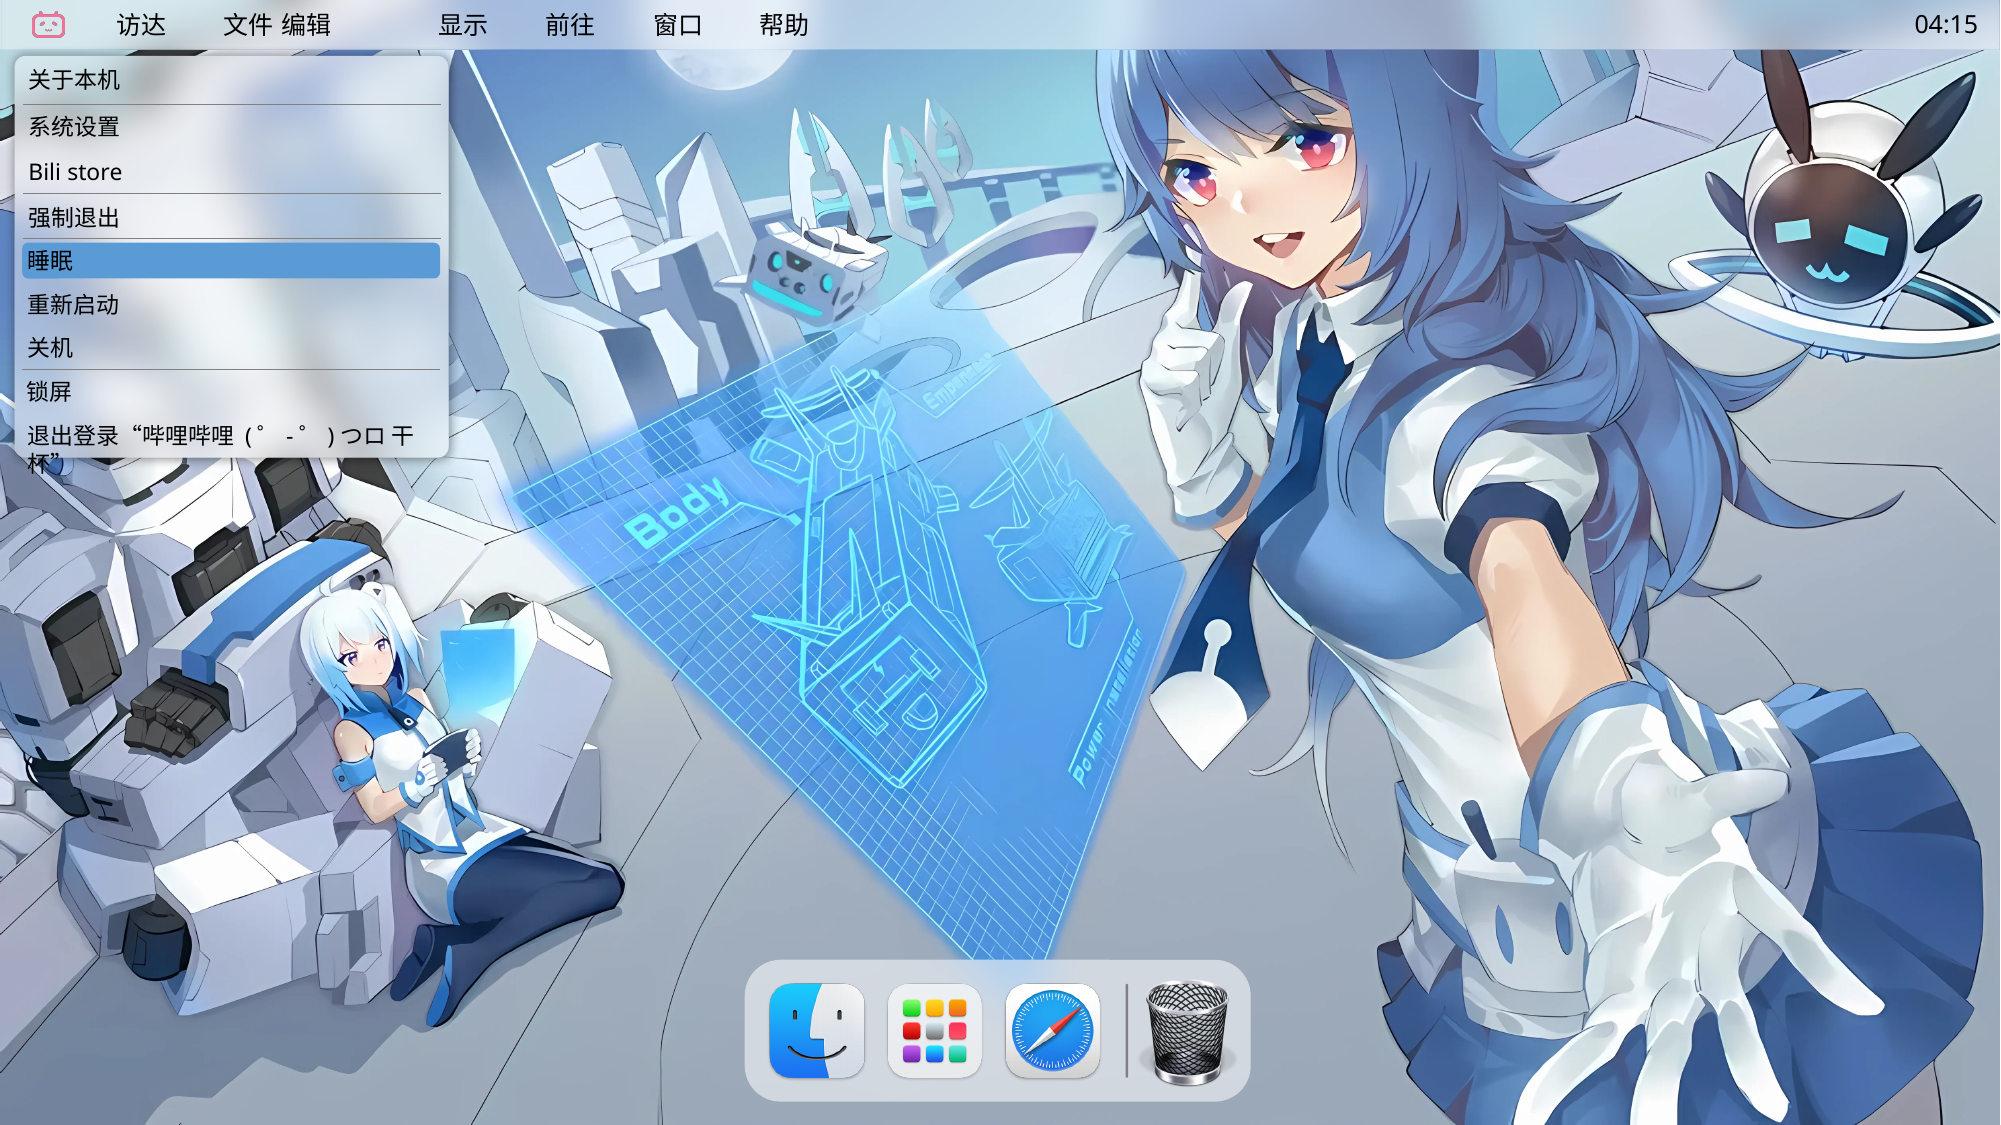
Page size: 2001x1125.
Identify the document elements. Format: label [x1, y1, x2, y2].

text_box [14, 55, 449, 458]
picture [0, 0, 2001, 1125]
text_box [744, 959, 1252, 1102]
